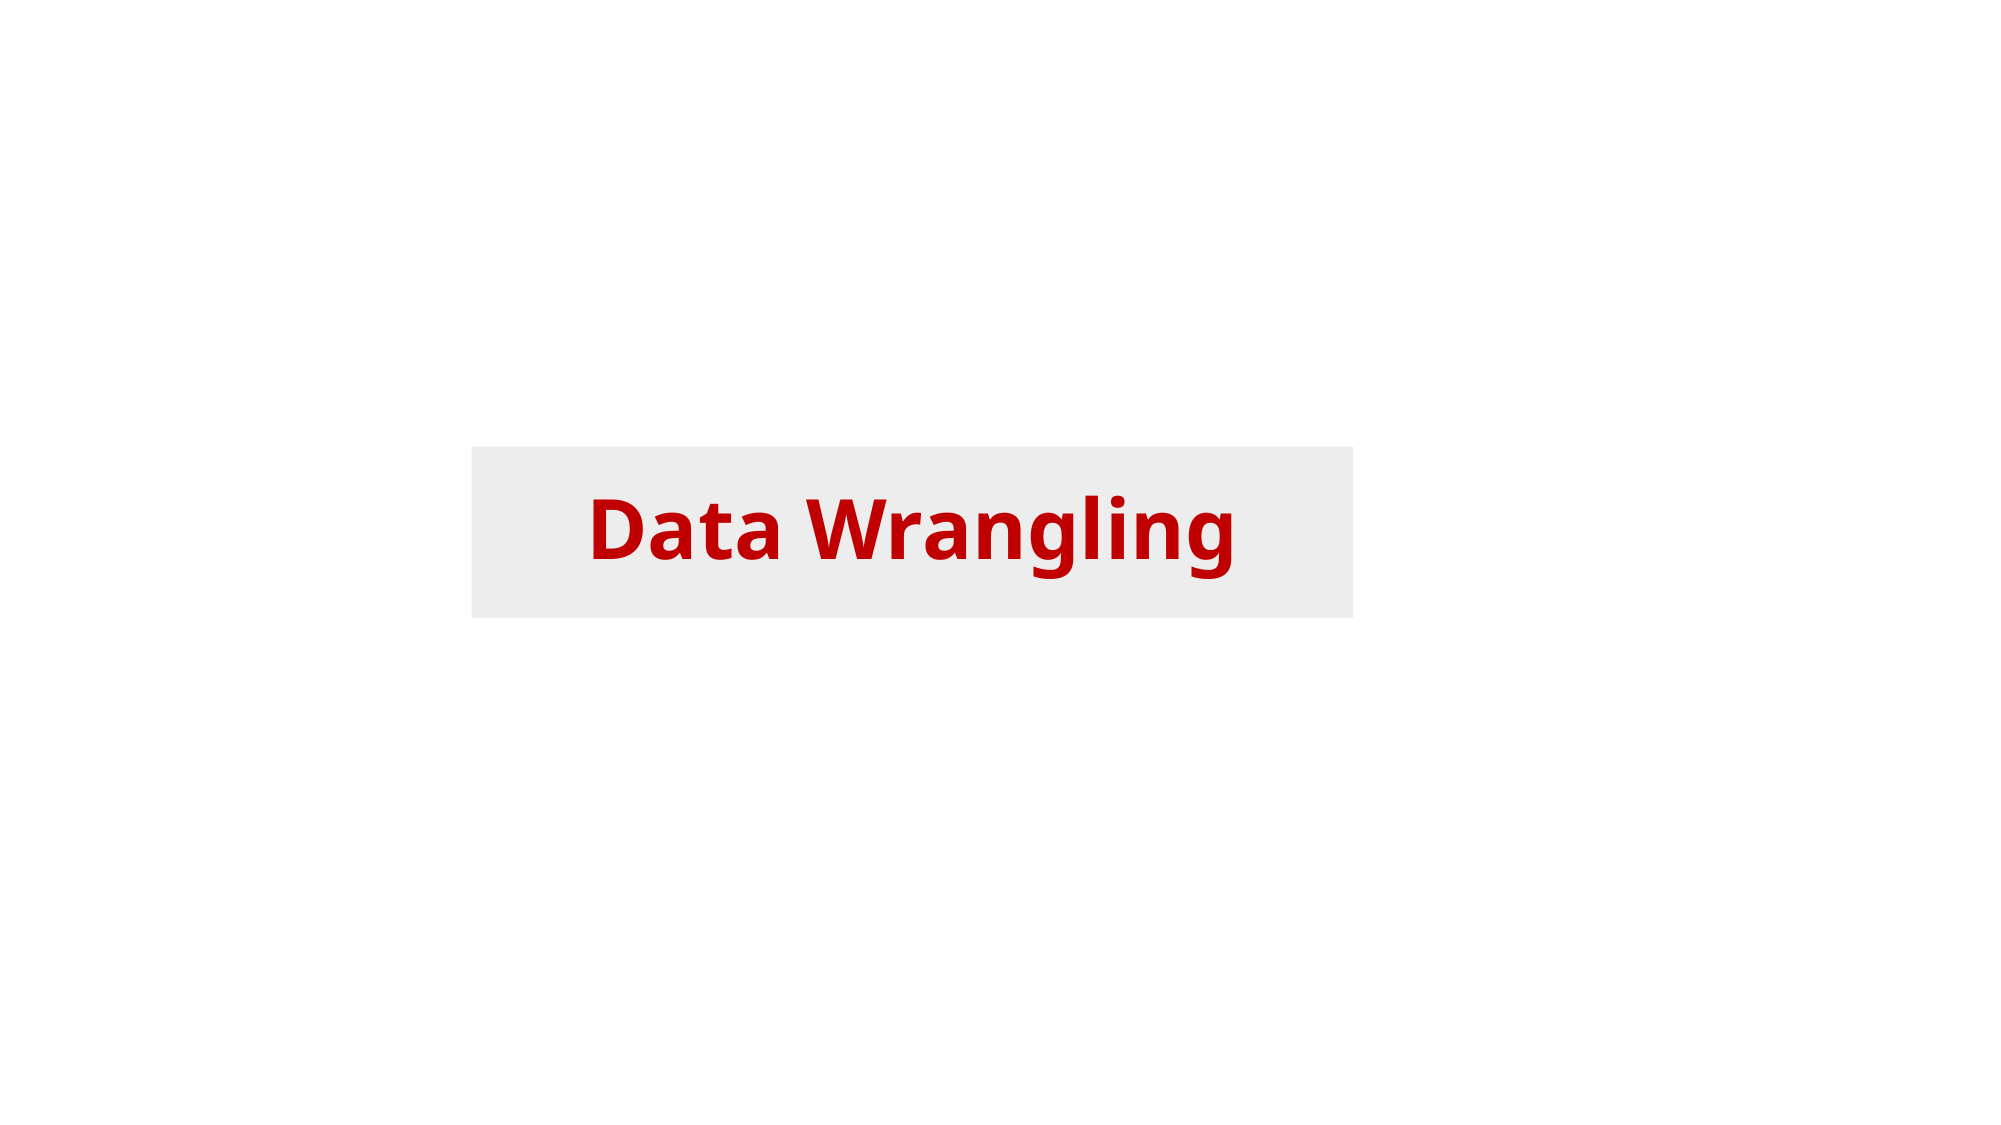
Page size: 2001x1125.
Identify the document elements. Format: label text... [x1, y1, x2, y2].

text_box Data Wrangling [471, 446, 1354, 619]
